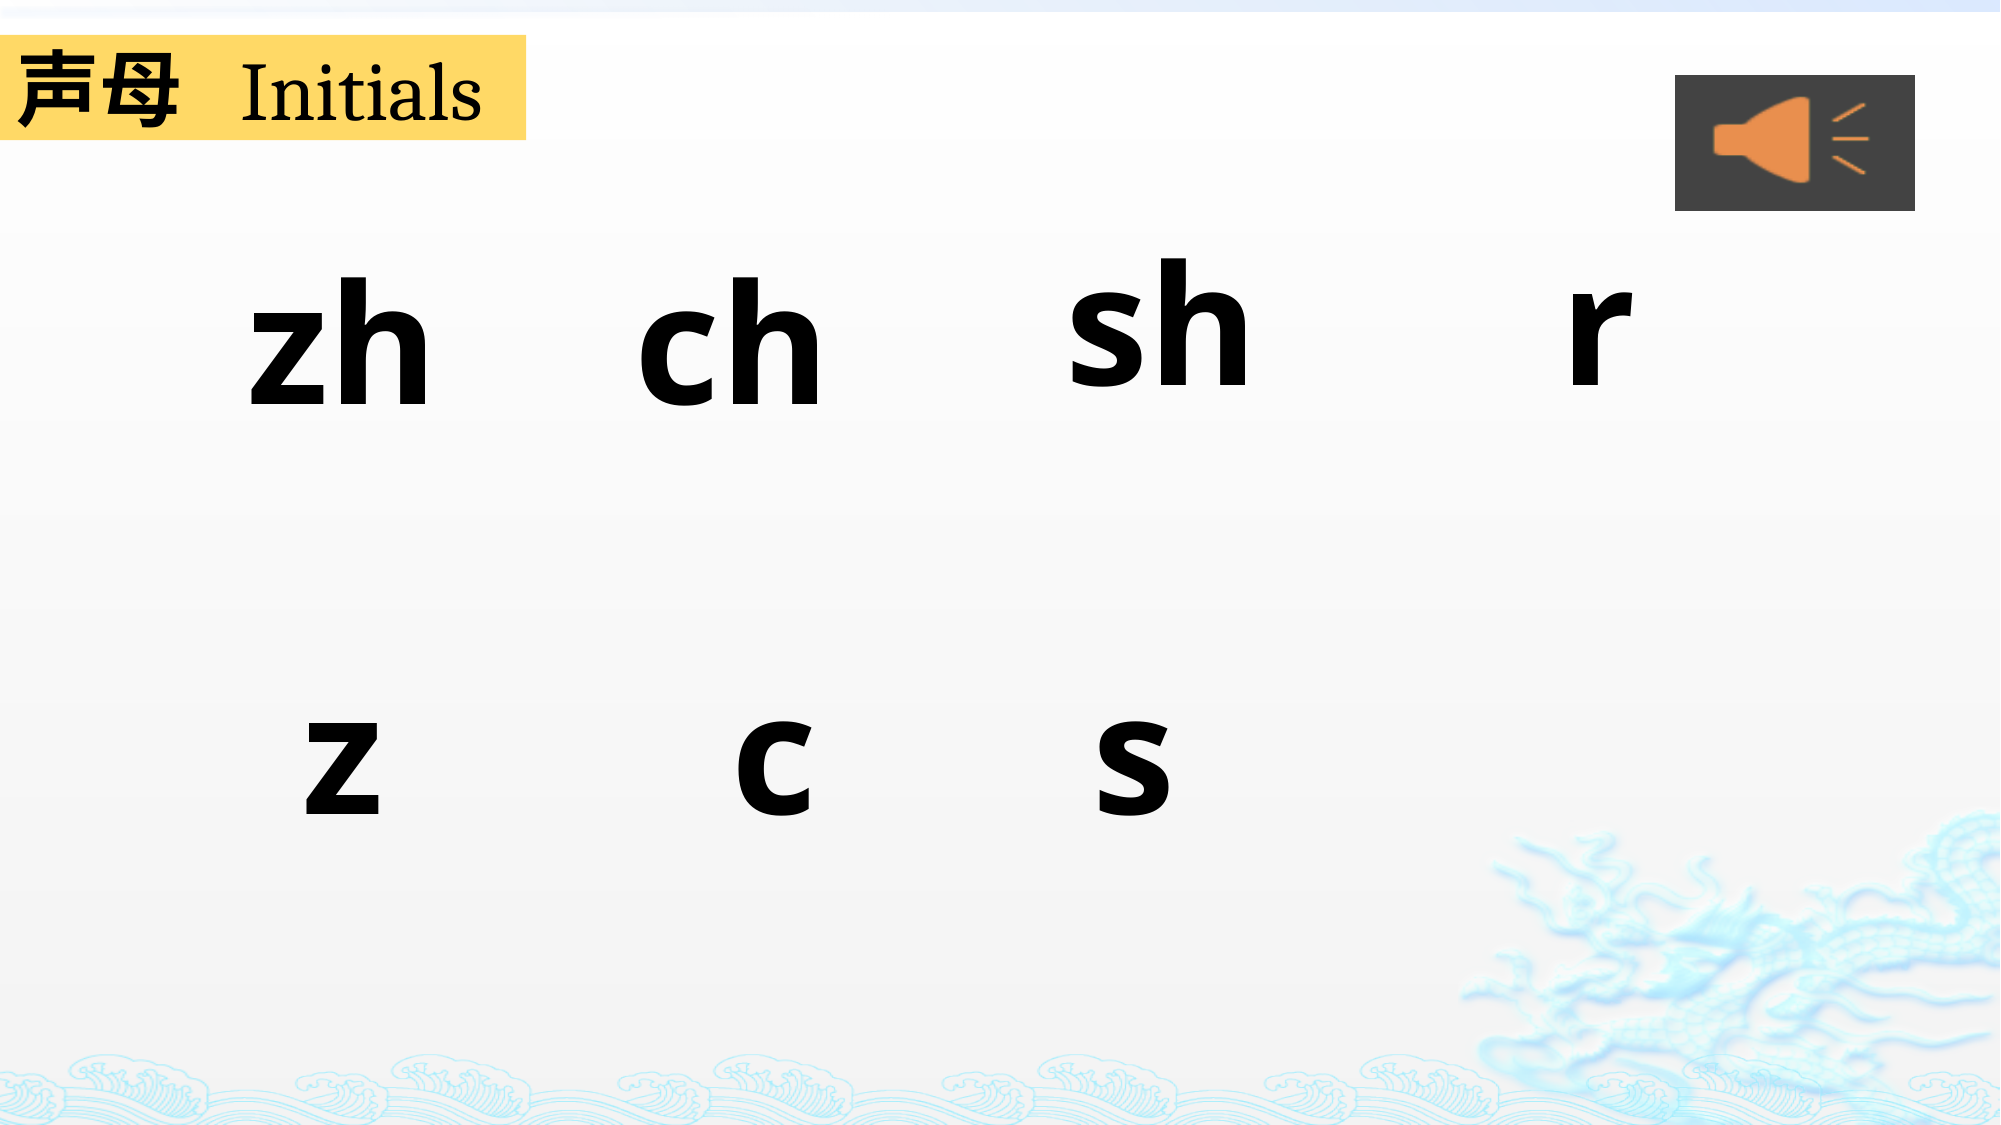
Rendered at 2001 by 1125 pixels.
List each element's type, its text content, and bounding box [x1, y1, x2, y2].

text_box ch [619, 230, 845, 446]
text_box zh [232, 230, 454, 446]
text_box r [1546, 211, 1652, 427]
text_box c [716, 640, 832, 856]
text_box sh [1051, 211, 1273, 427]
text_box s [1077, 640, 1208, 856]
text_box z [287, 640, 399, 856]
text_box 声母 Initials [0, 34, 527, 141]
picture [1673, 73, 1917, 213]
